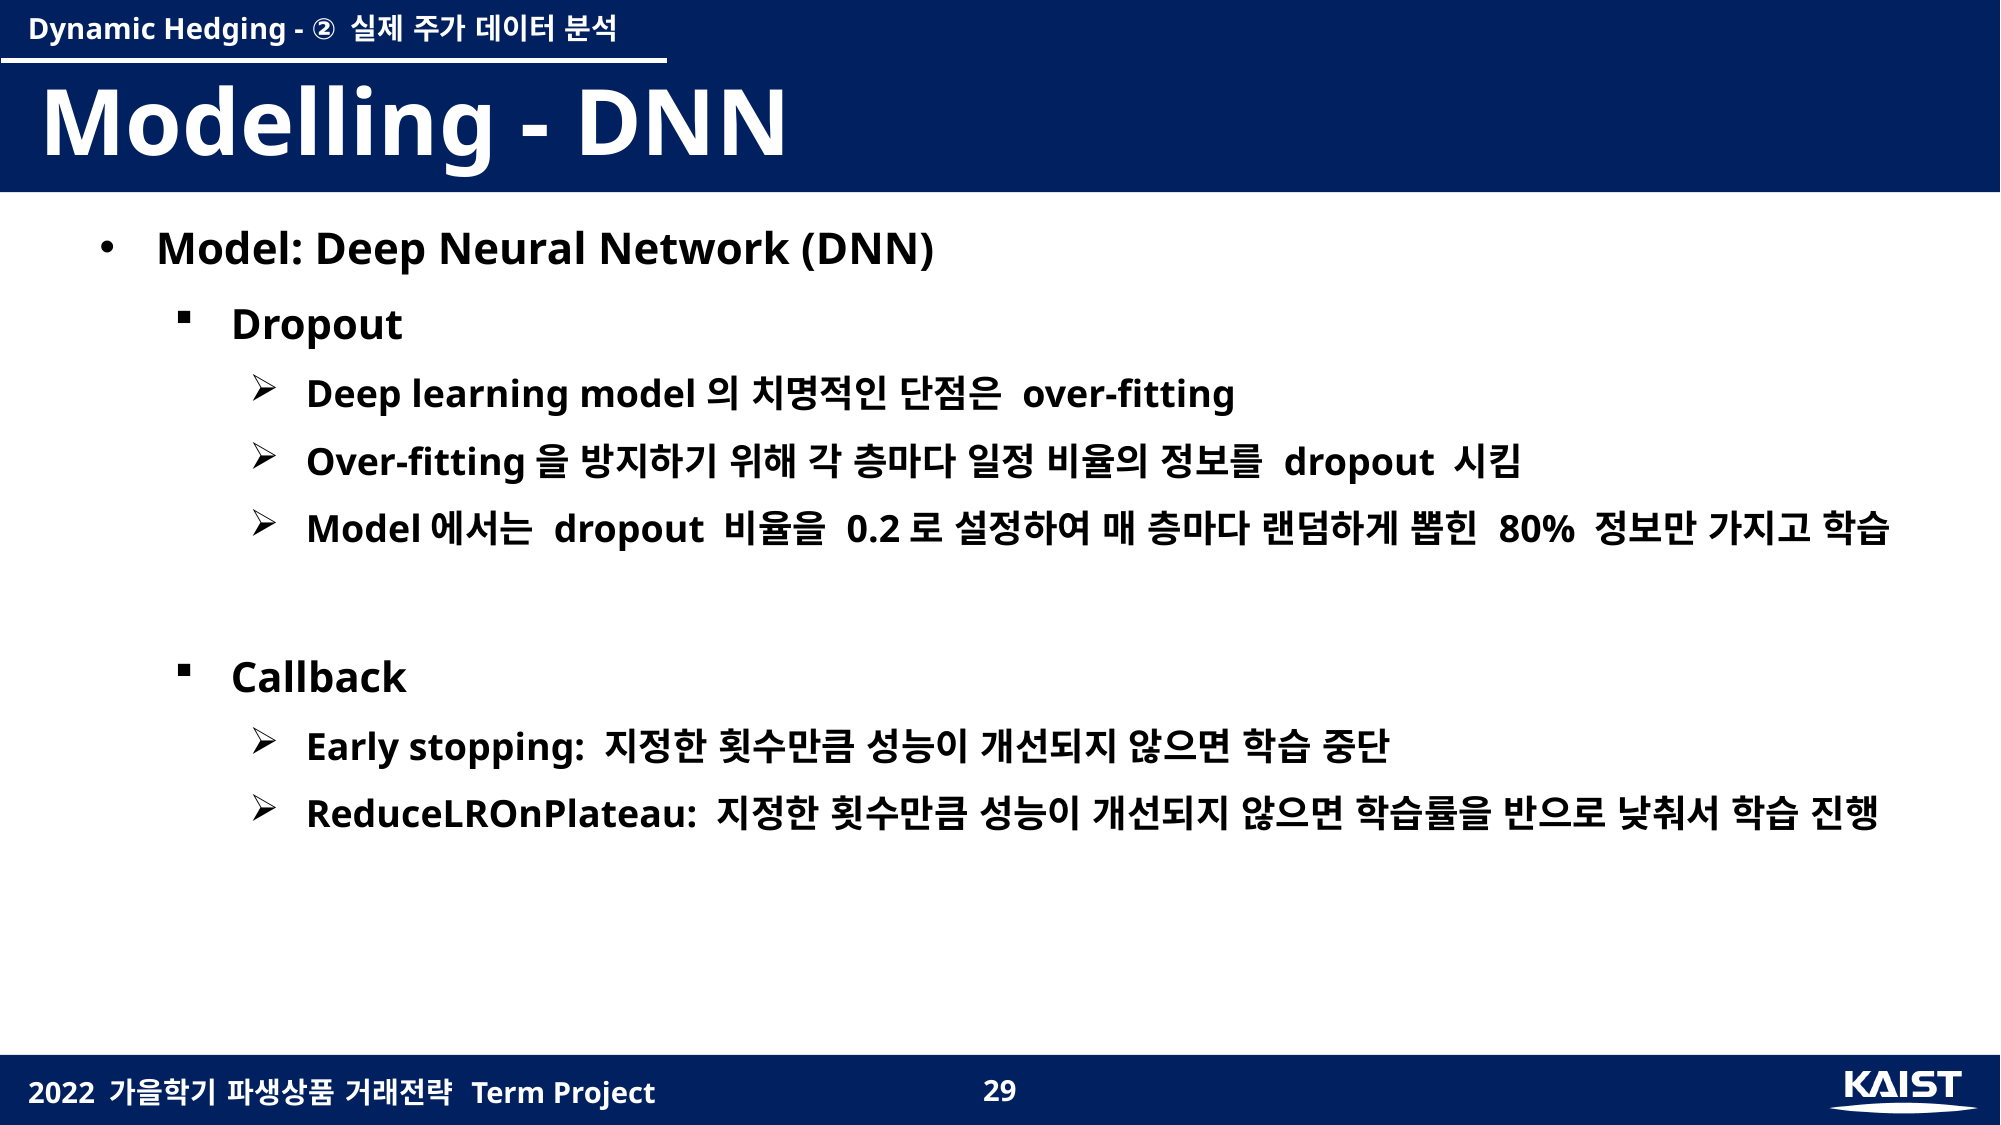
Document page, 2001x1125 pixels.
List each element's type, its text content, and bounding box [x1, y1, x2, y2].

text_box Modelling - DNN [24, 56, 1171, 182]
text_box Dynamic Hedging - ② 실제 주가 데이터 분석 [13, 2, 1348, 53]
footer 2022 가을학기 파생상품 거래전략 Term Project [13, 1062, 698, 1123]
slide_number 29 [867, 1062, 1133, 1123]
text_box Model: Deep Neural Network (DNN) Dropout Deep learning model의 치명적인 단점은 over-fitting Over-fitting을 방지하기 위해 각 층마다 일정 비율의 정보를 dropout 시킴 Model에서는 dropout 비율을 0.2로 설정하여 매 층마다 랜덤하게 뽑힌 80% 정보만 가지고 학습 Callback Early stopping: 지정한 횟수만큼 성능이 개선되지 않으면 학습 중단 ReduceLROnPlateau: 지정한 횟수만큼 성능이 개선되지 않으면 학습률을 반으로 낮춰서 학습 진행 [84, 186, 1992, 843]
picture [1815, 1067, 1992, 1117]
text_box [0, 0, 2000, 193]
text_box [0, 1054, 2000, 1125]
